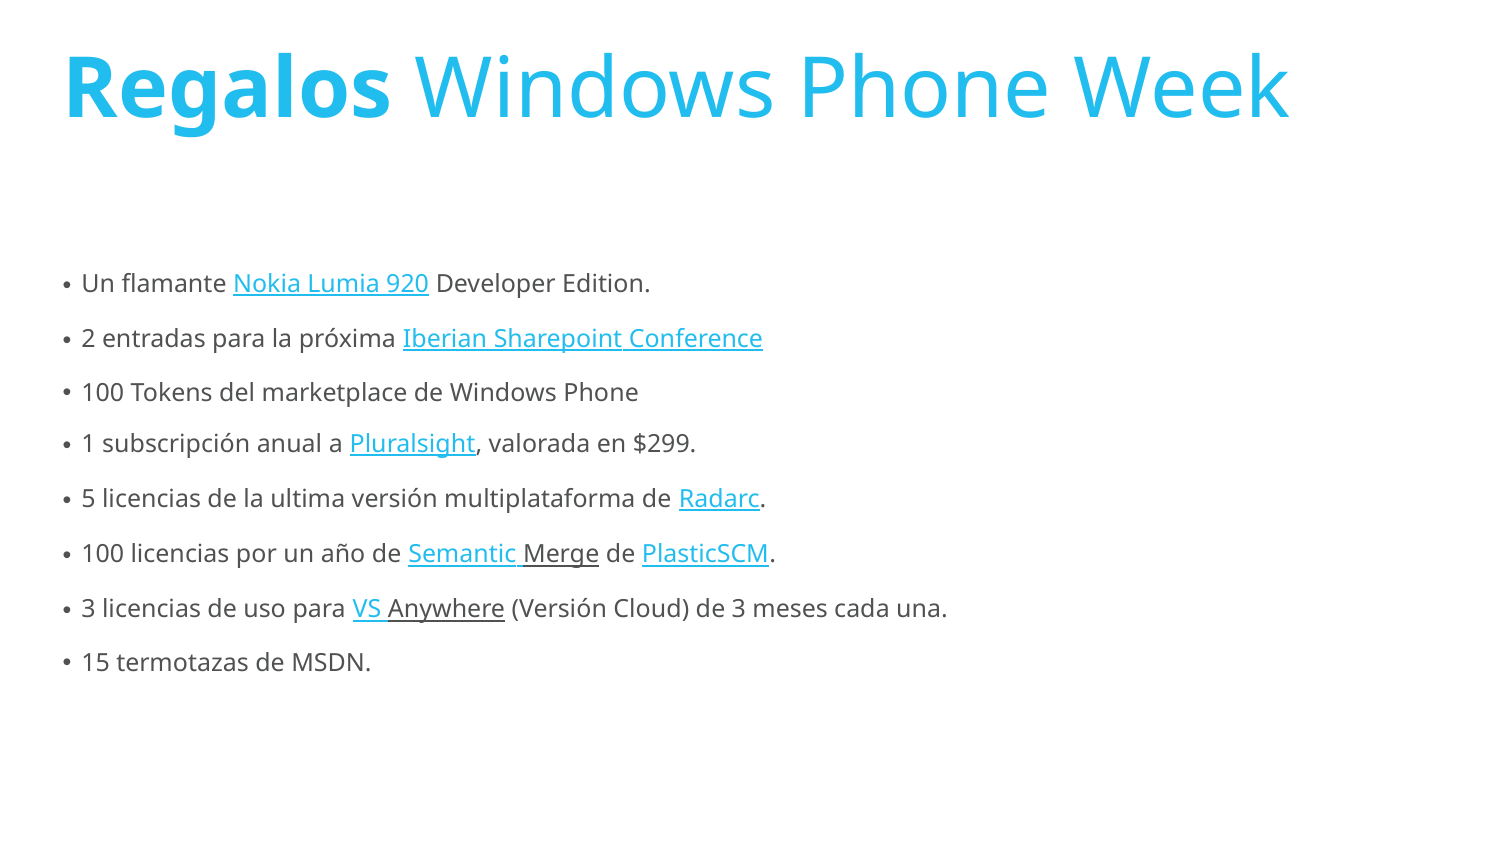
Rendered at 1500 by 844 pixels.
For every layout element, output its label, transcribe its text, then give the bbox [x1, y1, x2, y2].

list Un flamante Nokia Lumia 920 Developer Edition. 2 entradas para la próxima Iberian Sharepoint Conference 100 Tokens del marketplace de Windows Phone 1 subscripción anual a Pluralsight, valorada en $299. 5 licencias de la ultima versión multiplataforma de Radarc. 100 licencias por un año de Semantic Merge de PlasticSCM. 3 licencias de uso para VS Anywhere (Versión Cloud) de 3 meses cada una. 15 termotazas de MSDN. [62, 259, 1357, 779]
title Regalos Windows Phone Week [62, 28, 1438, 128]
